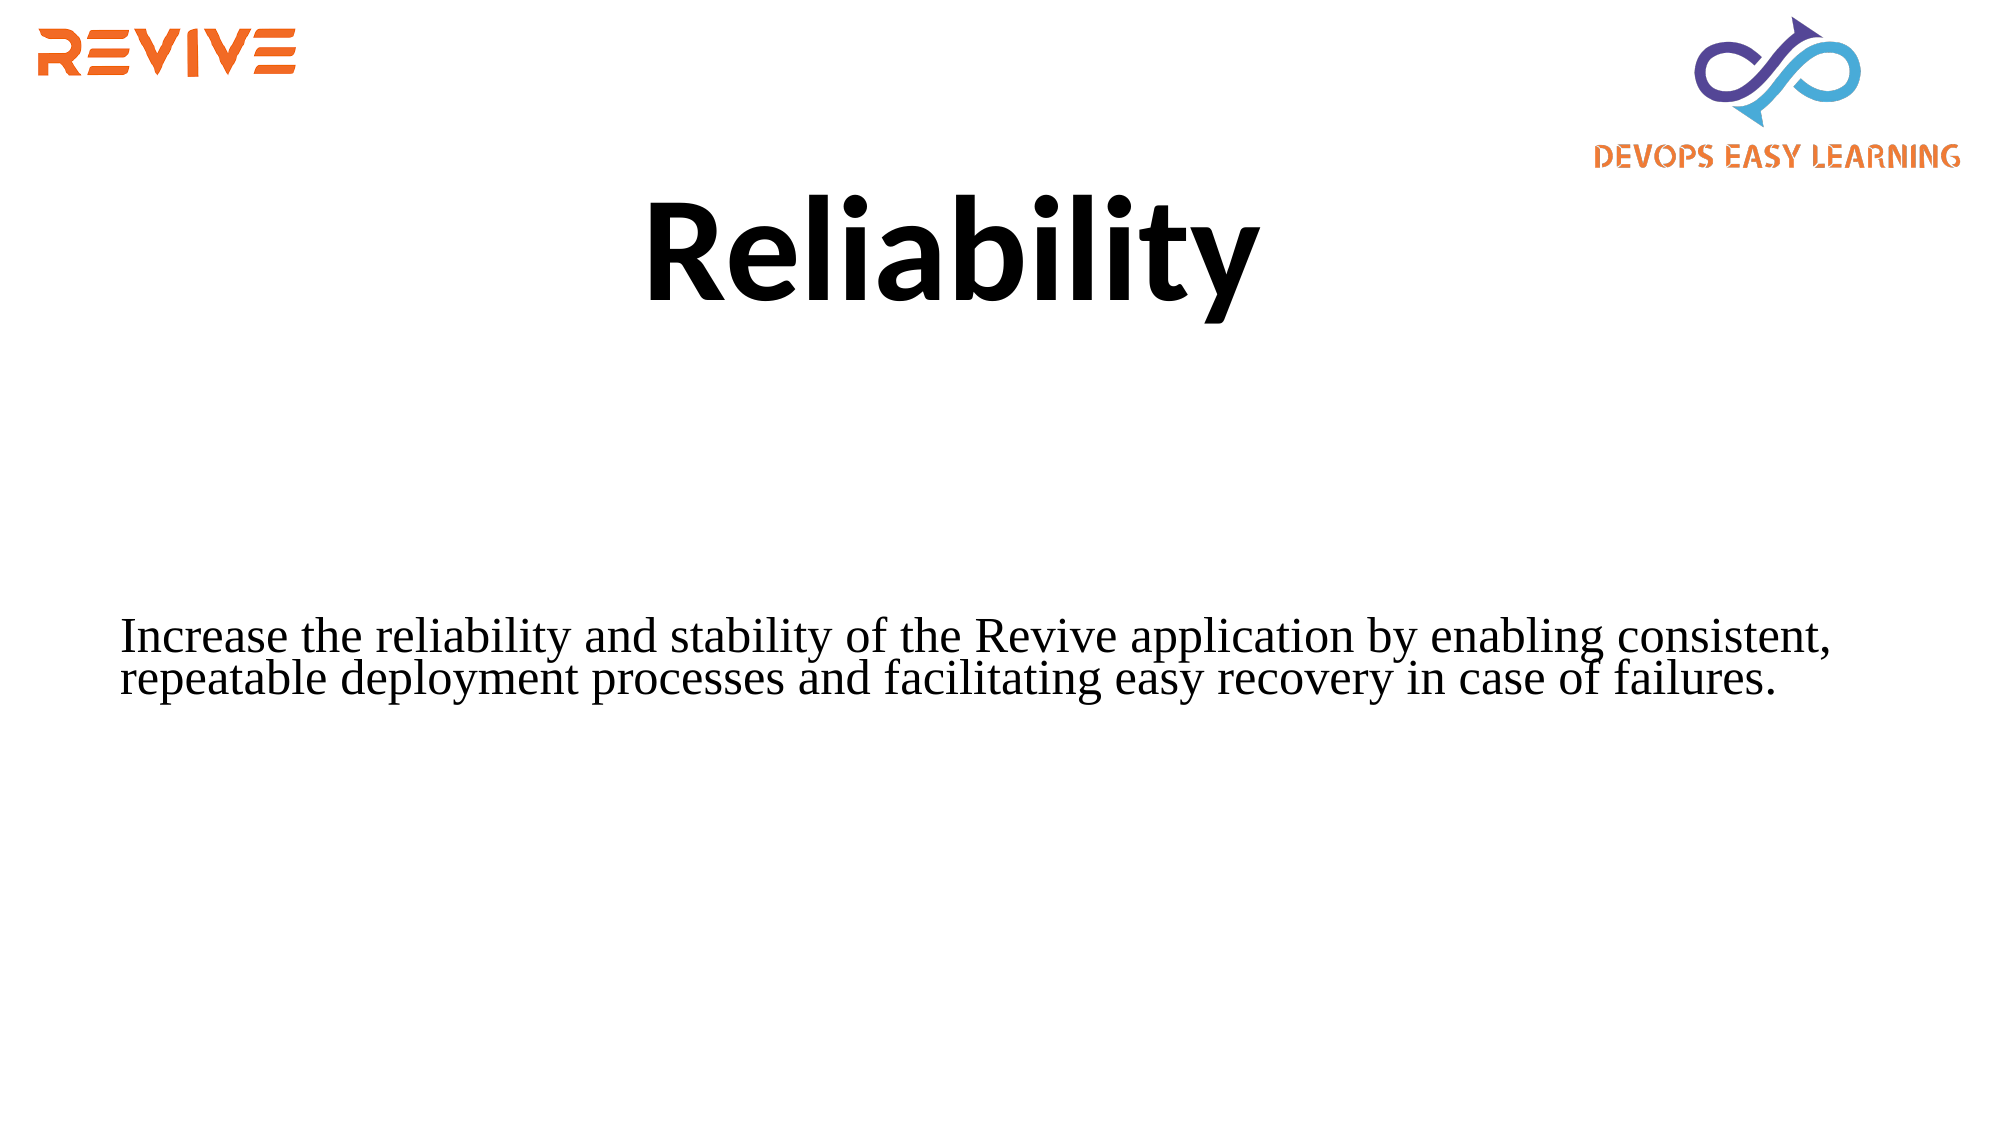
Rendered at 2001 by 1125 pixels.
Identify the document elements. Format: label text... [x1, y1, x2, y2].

title Reliability [202, 121, 1703, 341]
picture [1577, 0, 1978, 201]
picture [0, 0, 335, 120]
subtitle Increase the reliability and stability of the Revive application by enabling consistent, repeatable deployment processes and facilitating easy recovery in case of failures. [105, 610, 1851, 762]
